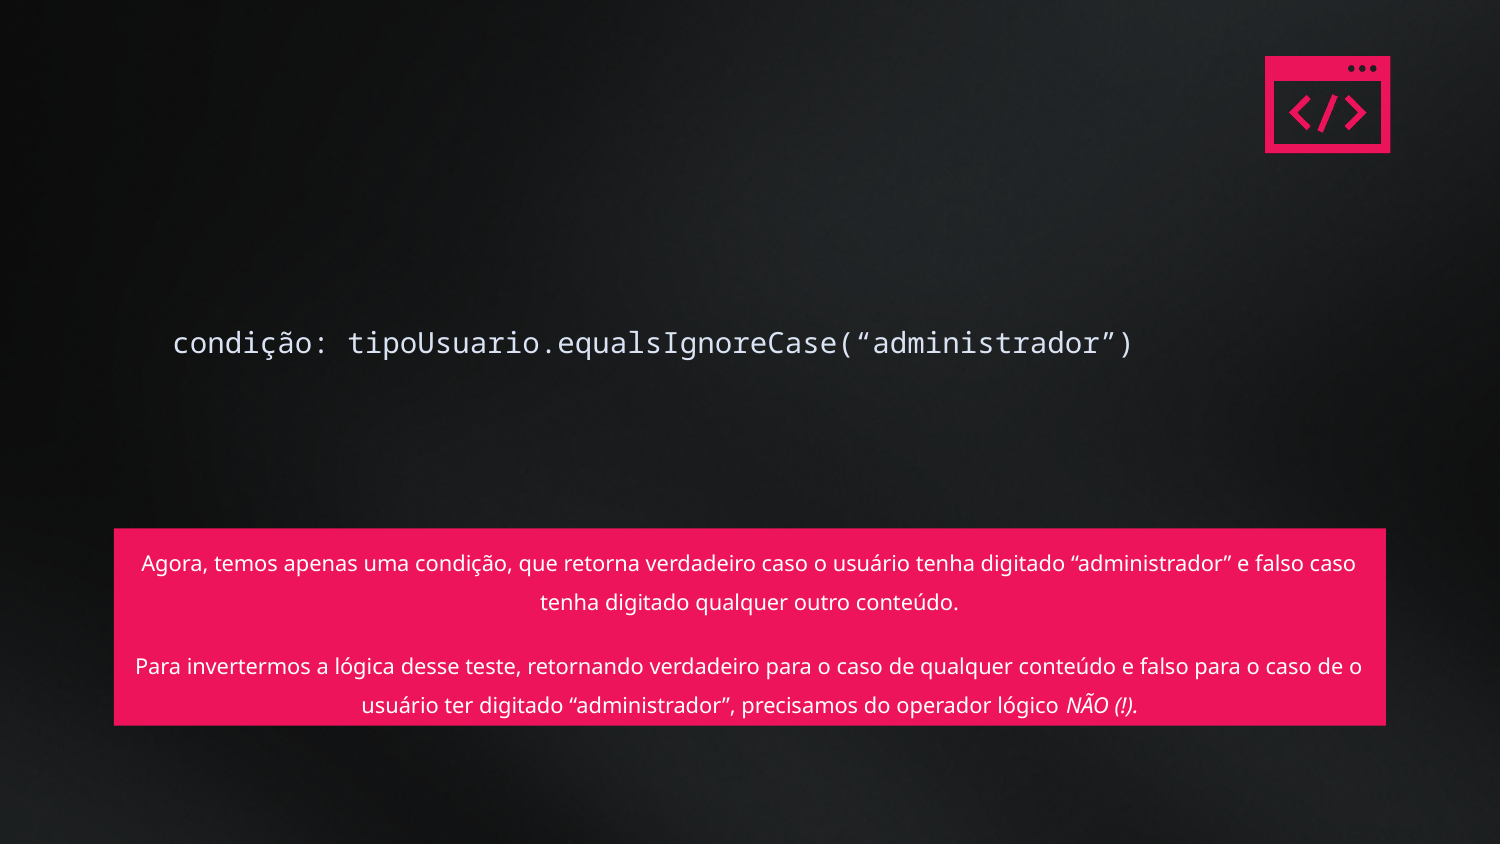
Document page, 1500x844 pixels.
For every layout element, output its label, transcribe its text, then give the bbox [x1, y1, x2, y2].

text_box condição: tipoUsuario.equalsIgnoreCase(“administrador”) [68, 317, 1273, 367]
picture [0, 0, 1500, 844]
text_box Agora, temos apenas uma condição, que retorna verdadeiro caso o usuário tenha digitado “administrador” e falso caso tenha digitado qualquer outro conteúdo. Para invertermos a lógica desse teste, retornando verdadeiro para o caso de qualquer conteúdo e falso para o caso de o usuário ter digitado “administrador”, precisamos do operador lógico NÃO (!). [113, 528, 1386, 726]
